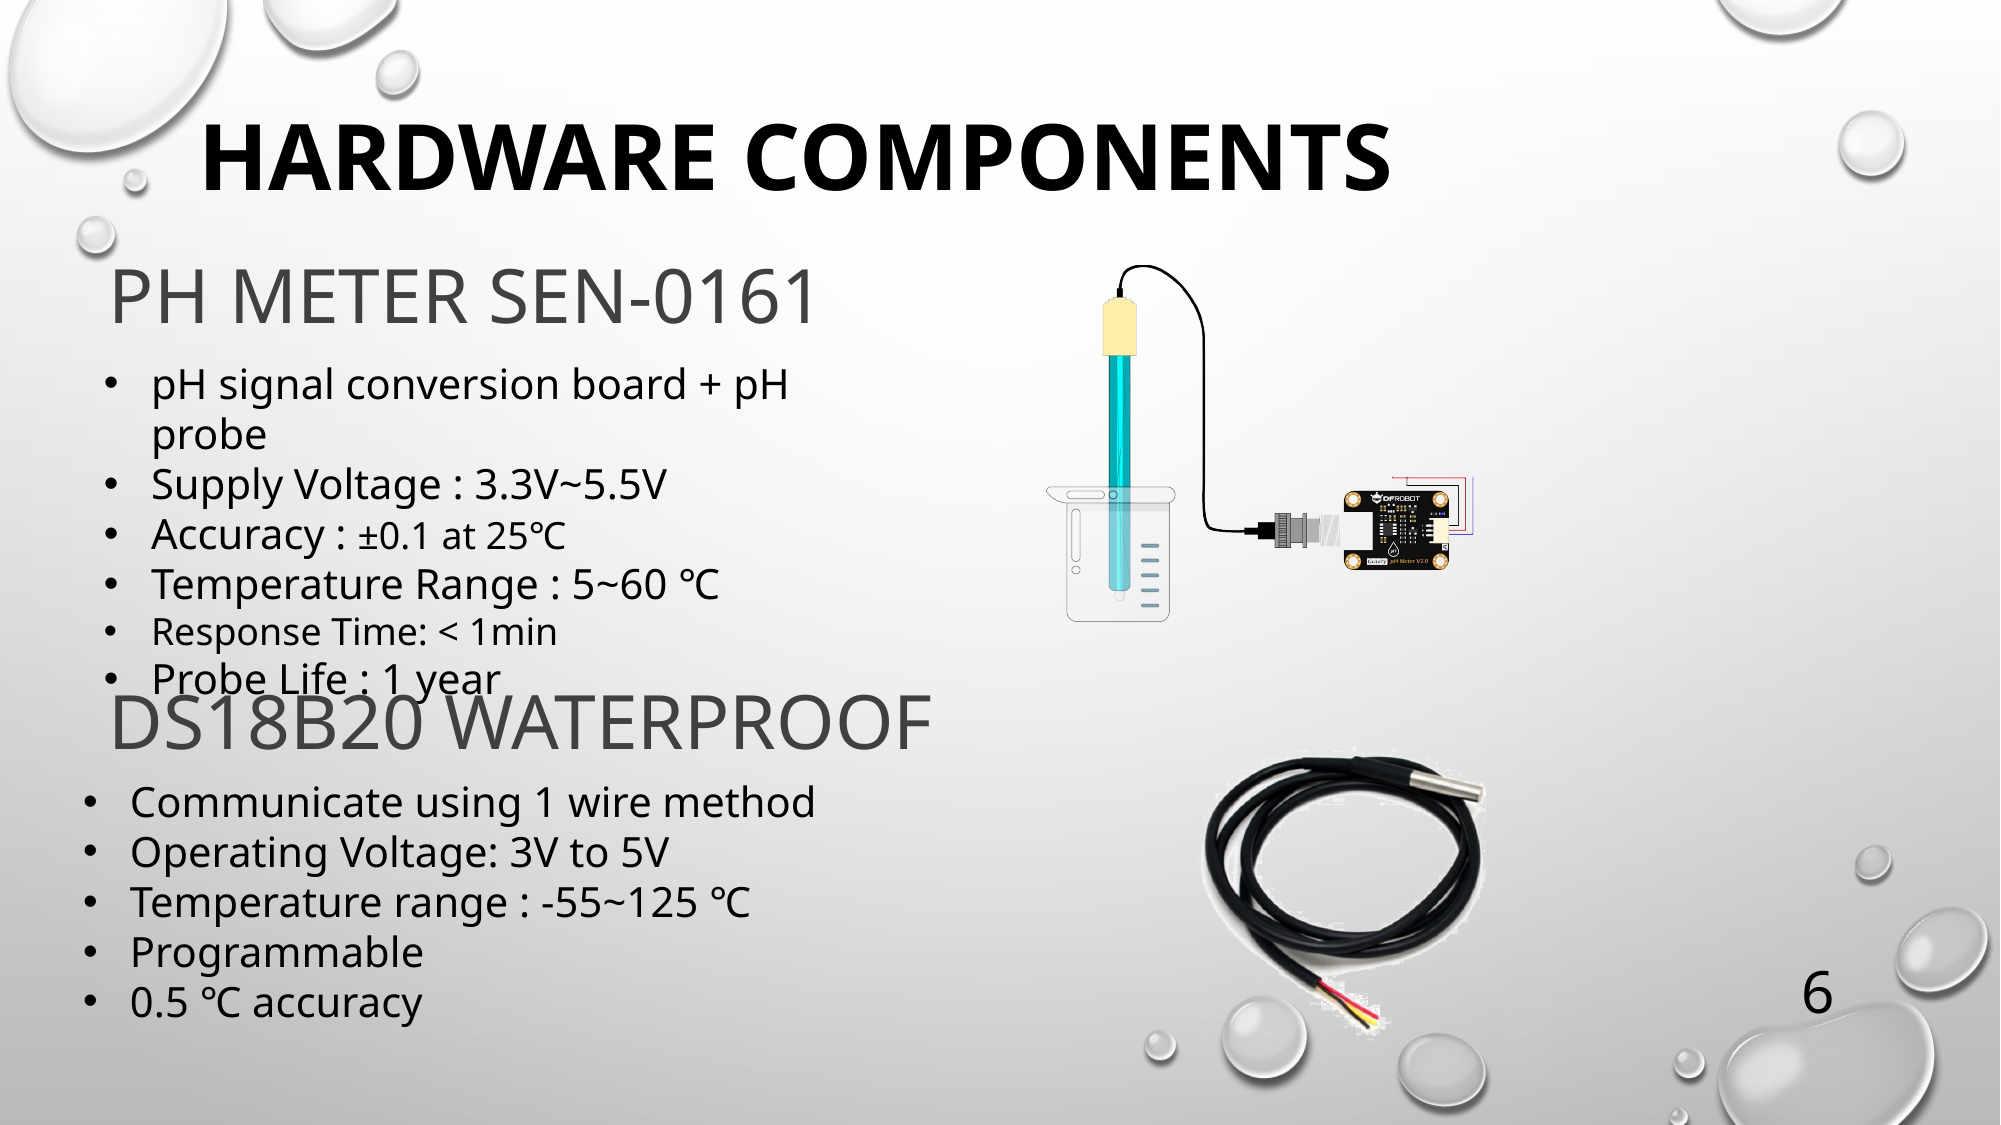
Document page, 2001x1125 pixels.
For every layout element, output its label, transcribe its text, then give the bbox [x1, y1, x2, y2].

text_box DS18B20 Waterproof [93, 626, 1520, 824]
picture [0, 0, 2000, 1125]
text_box HARDWARE COMPONENTS [183, 62, 1609, 259]
text_box Ph meter sen-0161 [93, 200, 1520, 398]
text_box Communicate using 1 wire method Operating Voltage: 3V to 5V Temperature range : -55~125 ℃ Programmable 0.5 ℃ accuracy [68, 768, 875, 1033]
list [1043, 265, 1482, 628]
text_box pH signal conversion board + pH probe Supply Voltage : 3.3V~5.5V Accuracy : ±0.1 at 25℃ Temperature Range : 5~60 ℃ Response Time: < 1min Probe Life : 1 year [89, 350, 896, 711]
slide_number 6 [1724, 965, 1851, 1025]
